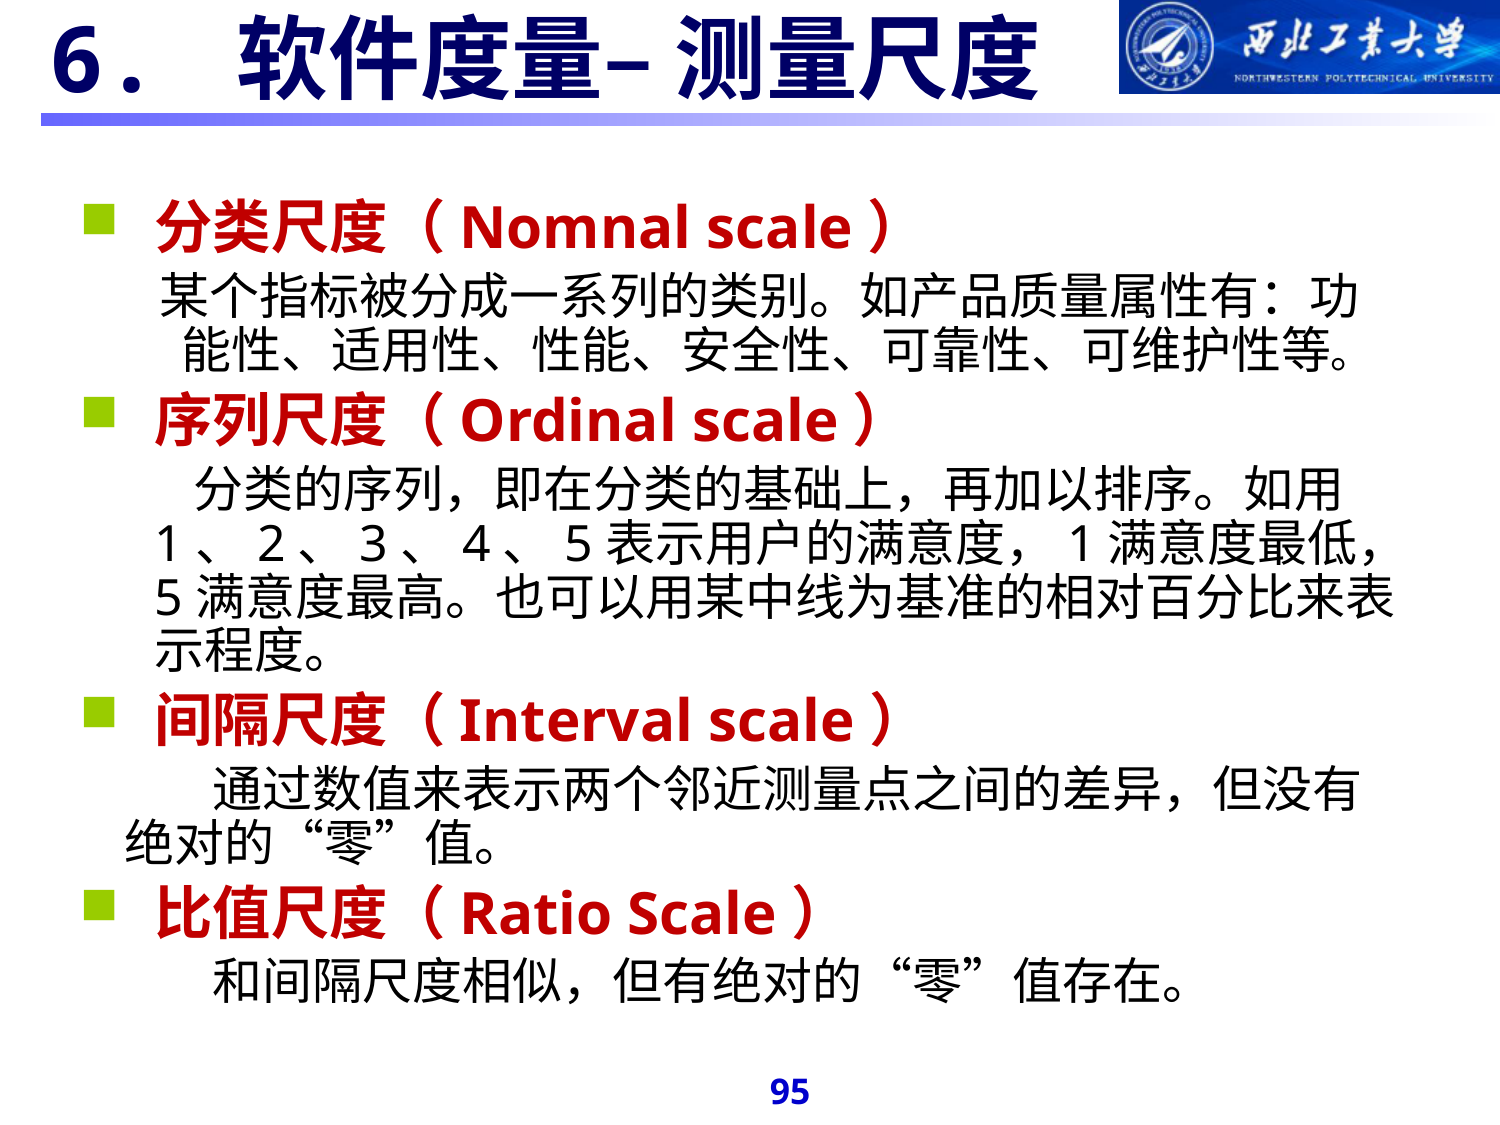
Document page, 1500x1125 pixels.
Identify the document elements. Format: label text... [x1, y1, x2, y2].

text_box 分类尺度（Nomnal scale） 某个指标被分成一系列的类别。如产品质量属性有：功能性、适用性、性能、安全性、可靠性、可维护性等。 序列尺度（Ordinal scale） 分类的序列，即在分类的基础上，再加以排序。如用1、2、3、4、5表示用户的满意度，1满意度最低，5满意度最高。也可以用某中线为基准的相对百分比来表示程度。 间隔尺度（Interval scale） 通过数值来表示两个邻近测量点之间的差异，但没有绝对的“零”值。 比值尺度（Ratio Scale） 和间隔尺度相似，但有绝对的“零”值存在。 [64, 190, 1422, 1027]
text_box 6. 软件度量– 测量尺度 [34, 4, 1405, 119]
picture [1119, 0, 1500, 94]
